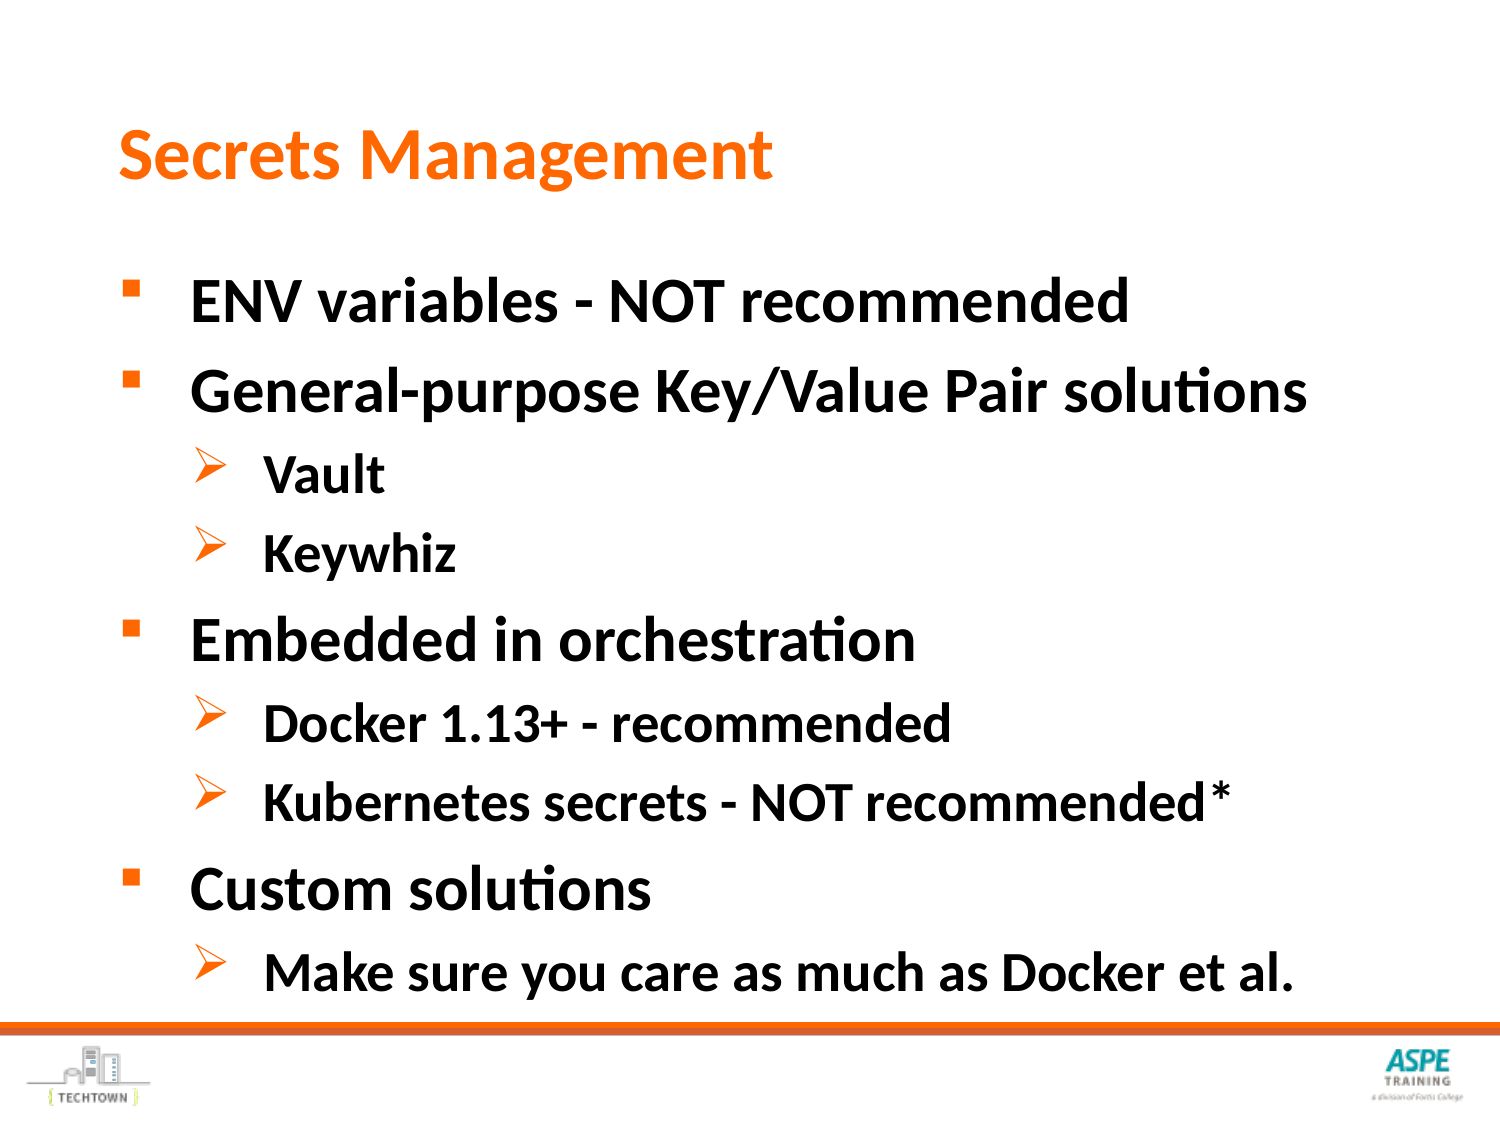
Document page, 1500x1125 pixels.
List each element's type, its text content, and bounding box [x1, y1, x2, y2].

list ENV variables - NOT recommended General-purpose Key/Value Pair solutions Vault Keywhiz Embedded in orchestration Docker 1.13+ - recommended Kubernetes secrets - NOT recommended* Custom solutions Make sure you care as much as Docker et al. [103, 249, 1397, 1014]
title Secrets Management [103, 59, 1397, 249]
